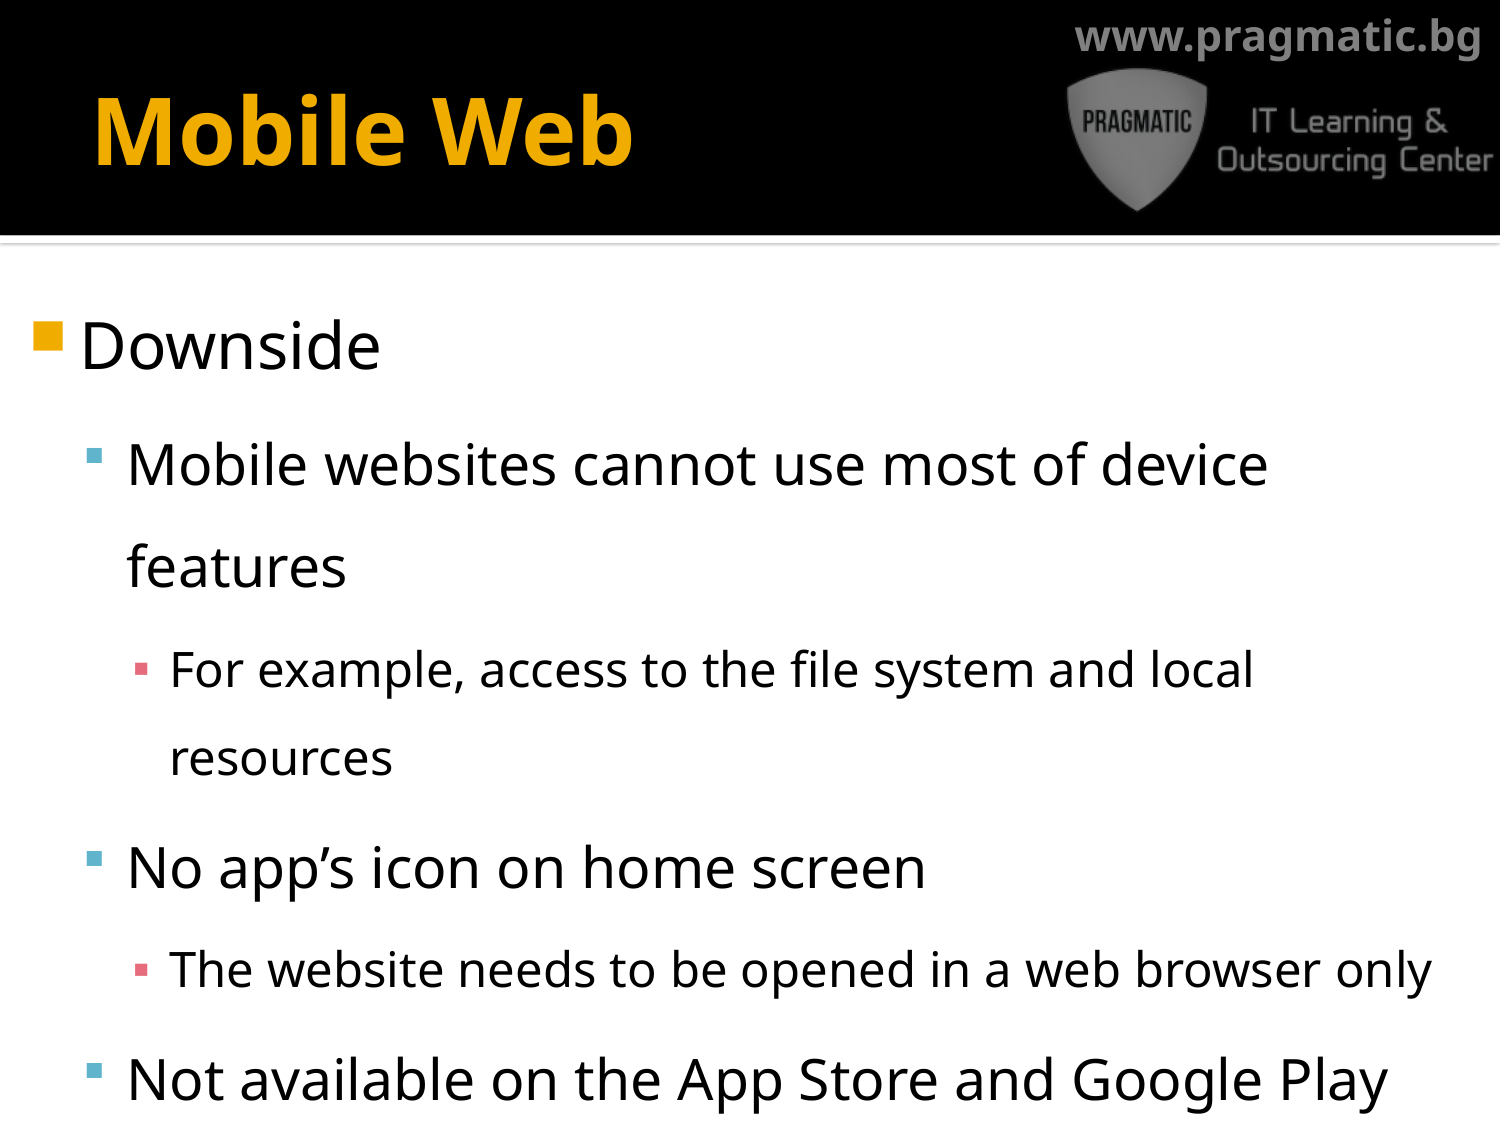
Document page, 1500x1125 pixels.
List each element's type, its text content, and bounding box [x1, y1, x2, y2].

list Downside Mobile websites cannot use most of device features For example, access to the file system and local resources No app’s icon on home screen The website needs to be opened in a web browser only Not available on the App Store and Google Play [0, 249, 1500, 1125]
picture [1063, 62, 1500, 217]
title Mobile Web [75, 24, 1063, 231]
